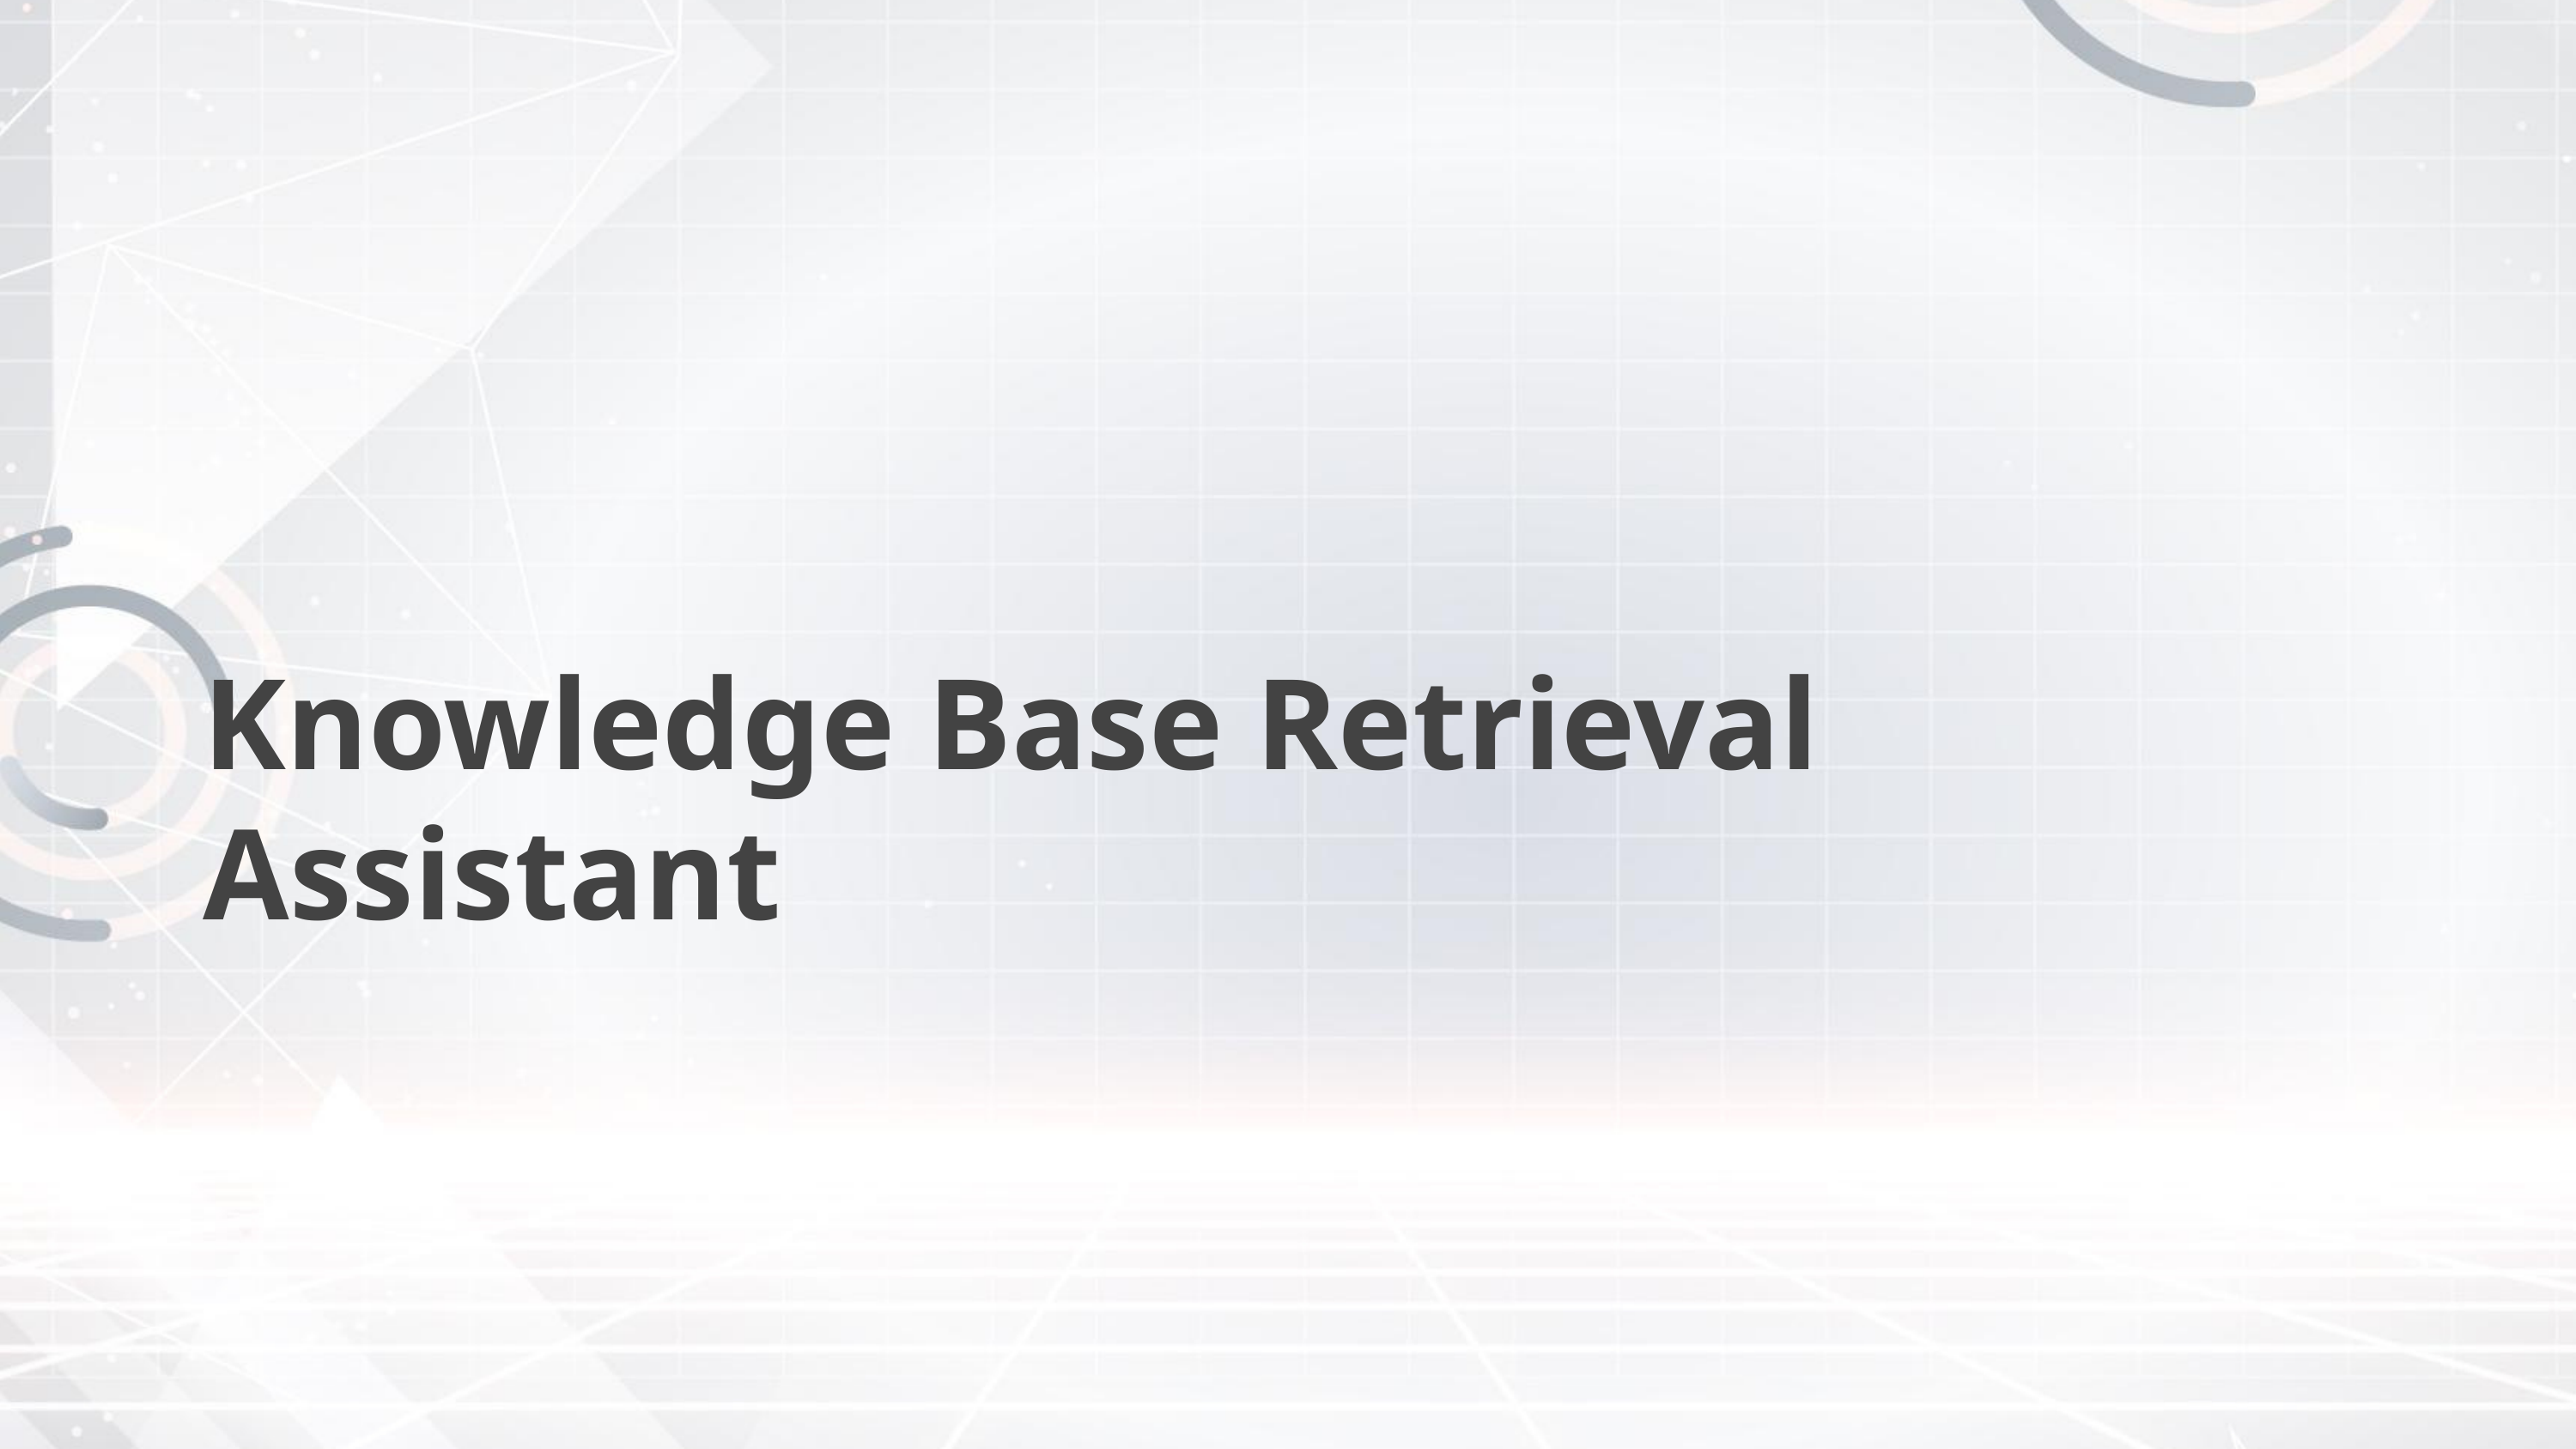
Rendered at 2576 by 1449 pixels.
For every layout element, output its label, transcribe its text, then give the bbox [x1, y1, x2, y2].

text_box [0, 0, 2576, 1449]
text_box Knowledge Base Retrieval Assistant [203, 644, 2372, 945]
